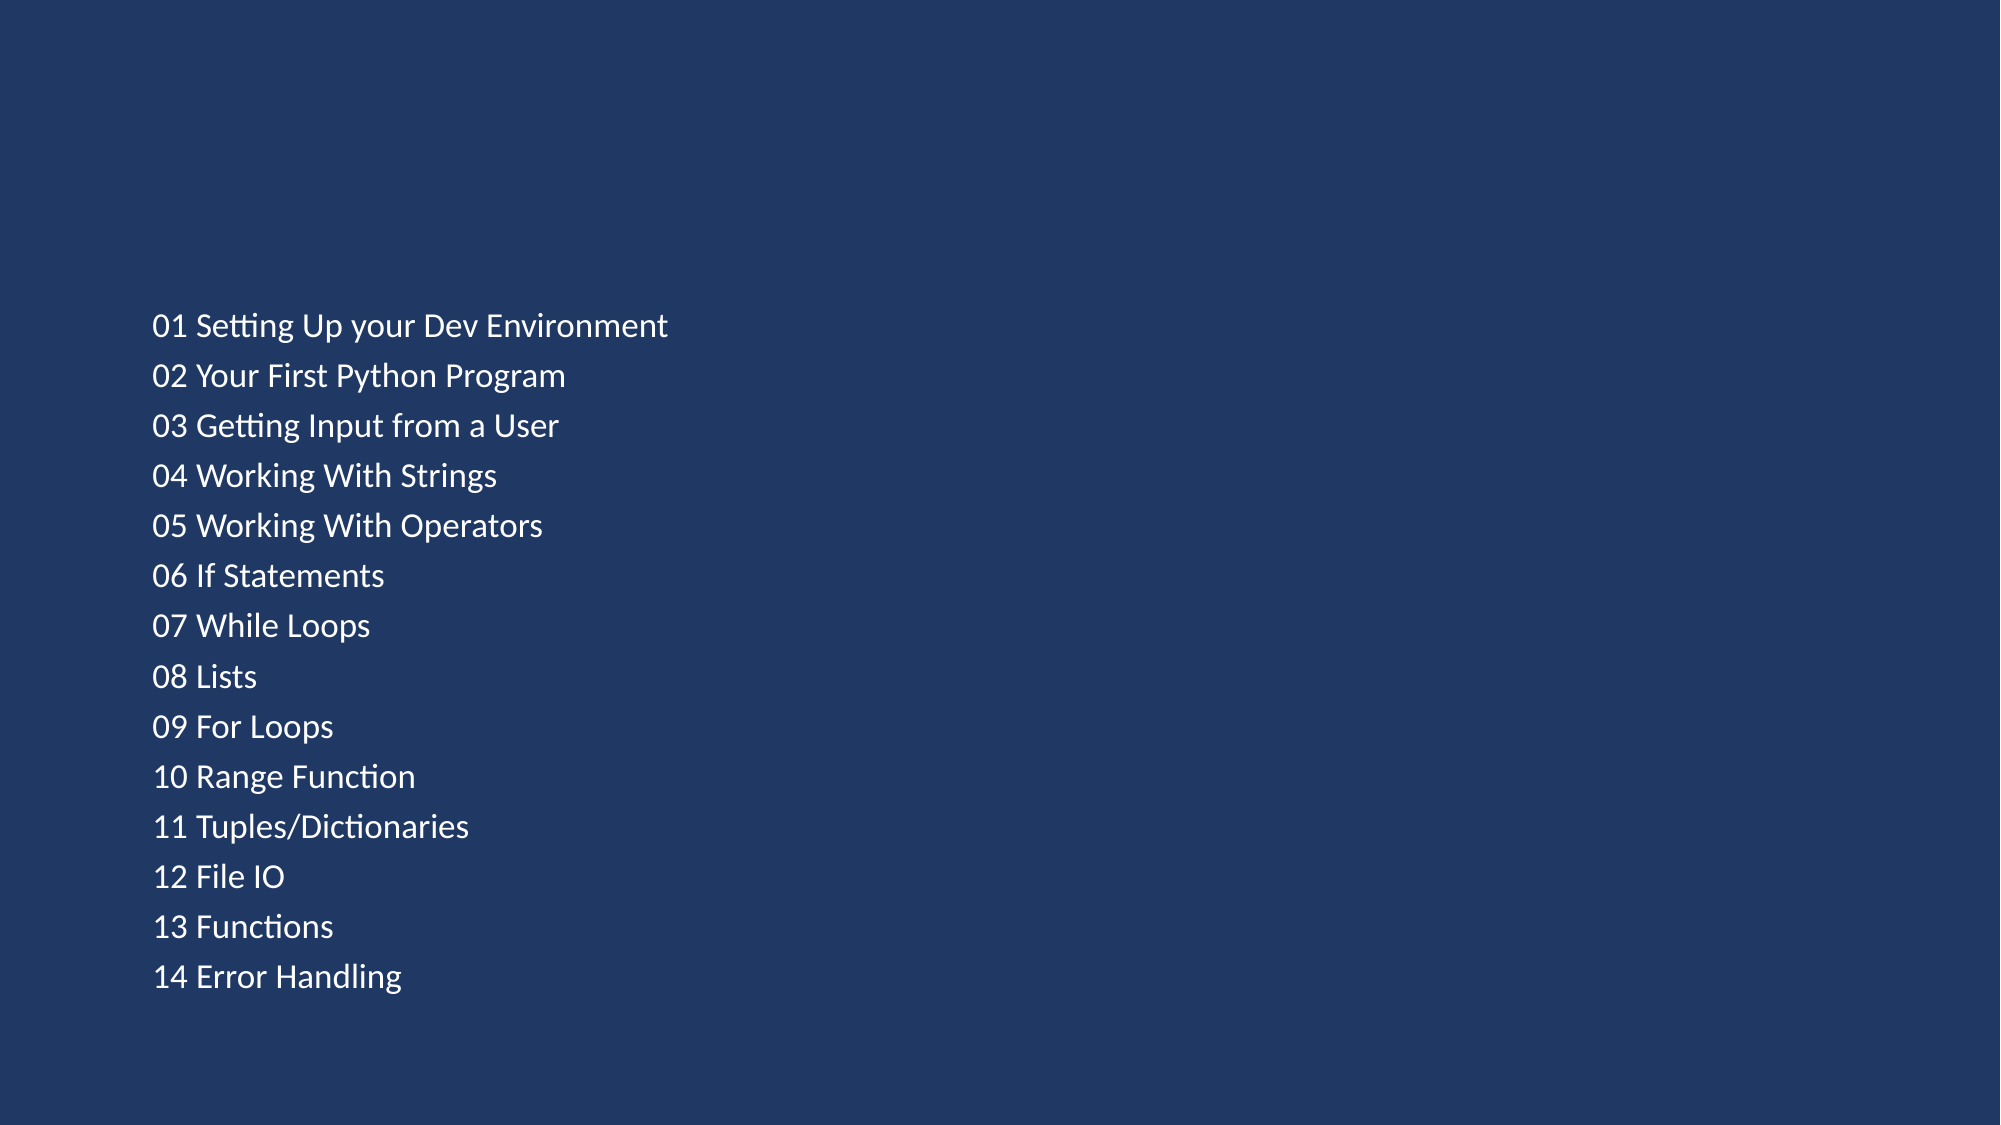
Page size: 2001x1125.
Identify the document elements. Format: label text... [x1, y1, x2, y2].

list 01 Setting Up your Dev Environment 02 Your First Python Program 03 Getting Input from a User 04 Working With Strings 05 Working With Operators 06 If Statements 07 While Loops 08 Lists 09 For Loops 10 Range Function 11 Tuples/Dictionaries 12 File IO 13 Functions 14 Error Handling [137, 299, 1863, 1014]
